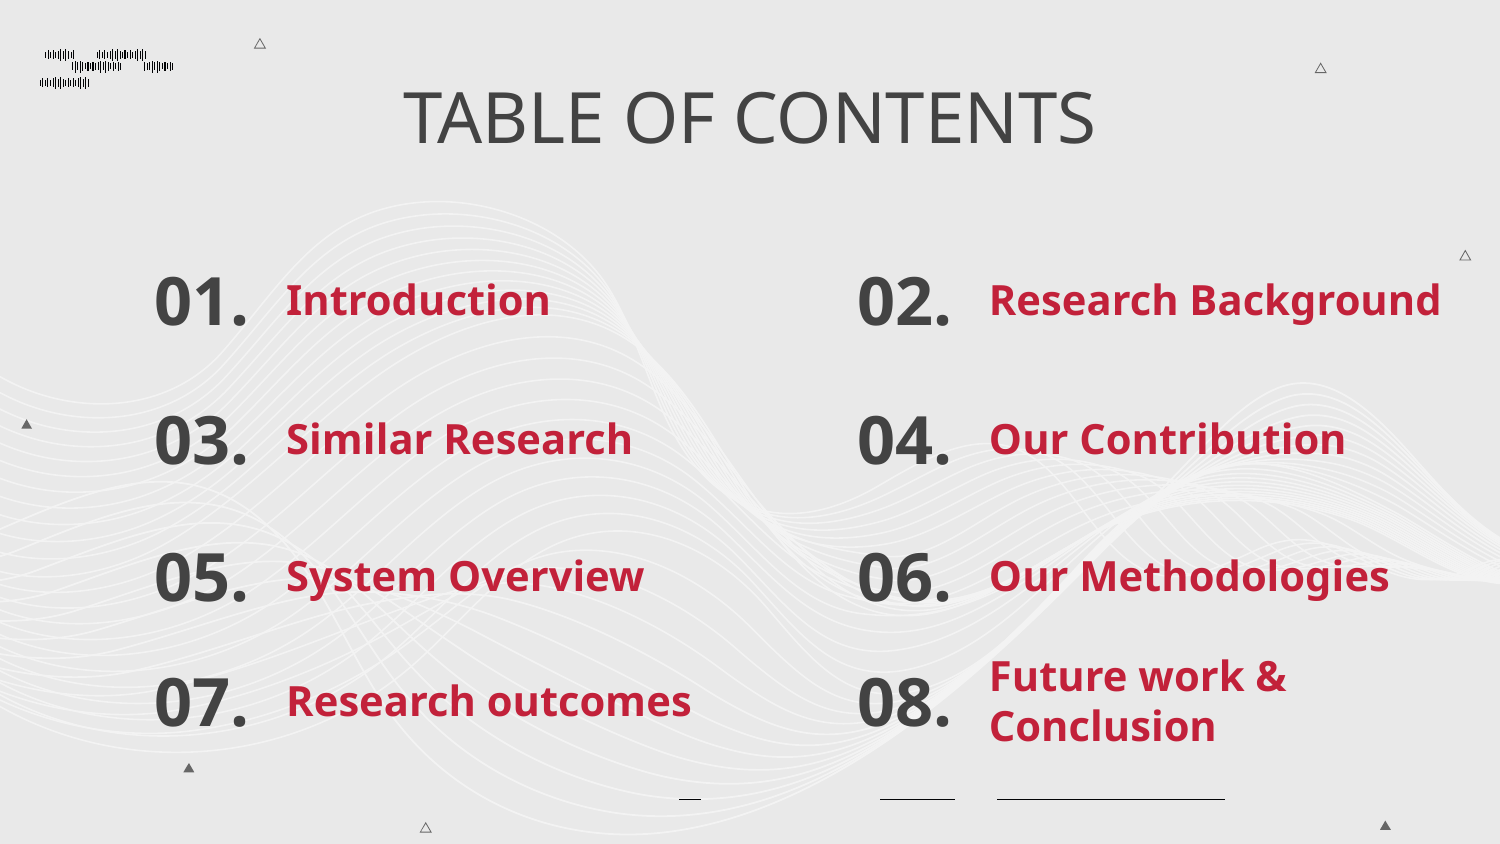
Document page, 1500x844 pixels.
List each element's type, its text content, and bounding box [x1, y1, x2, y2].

subtitle Our Contribution [989, 403, 1382, 473]
title 07. [118, 618, 287, 782]
title 03. [118, 380, 287, 493]
subtitle Future work & Conclusion [989, 665, 1500, 735]
title 02. [820, 217, 989, 380]
subtitle Our Methodologies [989, 540, 1500, 610]
subtitle Similar Research [287, 403, 725, 473]
subtitle Introduction [287, 264, 680, 333]
title 04. [820, 380, 989, 493]
title TABLE OF CONTENTS [118, 68, 1382, 163]
title 05. [118, 493, 287, 618]
subtitle Research Background [989, 264, 1487, 333]
title 01. [118, 217, 287, 380]
subtitle System Overview [287, 540, 725, 610]
title 08. [820, 618, 989, 782]
subtitle Research outcomes [287, 665, 725, 735]
title 06. [820, 493, 989, 618]
